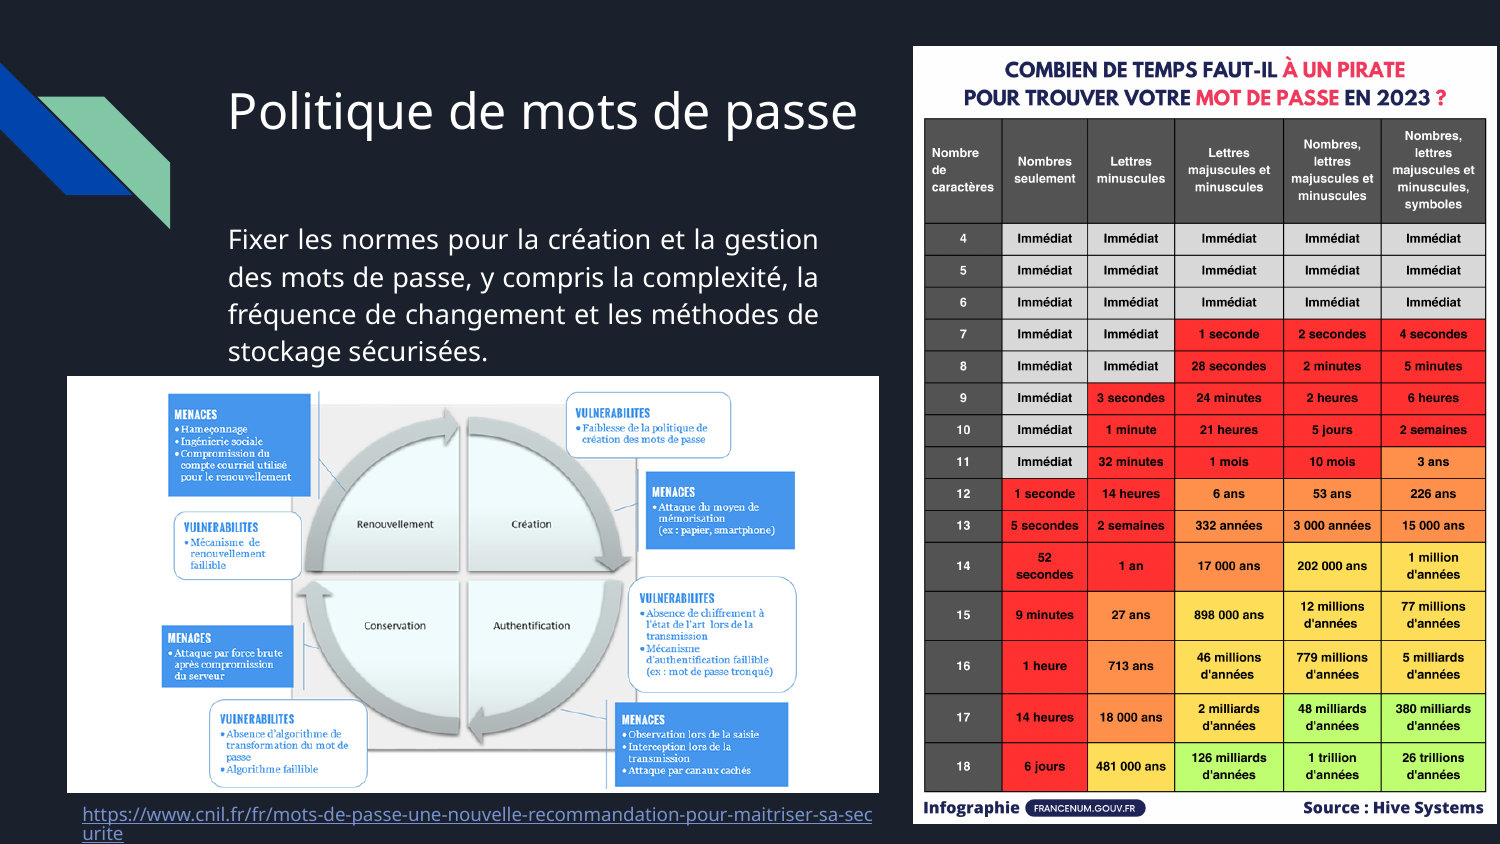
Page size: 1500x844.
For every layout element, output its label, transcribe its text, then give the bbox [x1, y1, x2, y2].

title Politique de mots de passe [212, 64, 908, 215]
picture [67, 376, 879, 794]
text_box https://www.cnil.fr/fr/mots-de-passe-une-nouvelle-recommandation-pour-maitriser-sa-securite [67, 787, 890, 818]
list Fixer les normes pour la création et la gestion des mots de passe, y compris la complexité, la fréquence de changement et les méthodes de stockage sécurisées. [212, 202, 834, 375]
picture [913, 46, 1497, 825]
